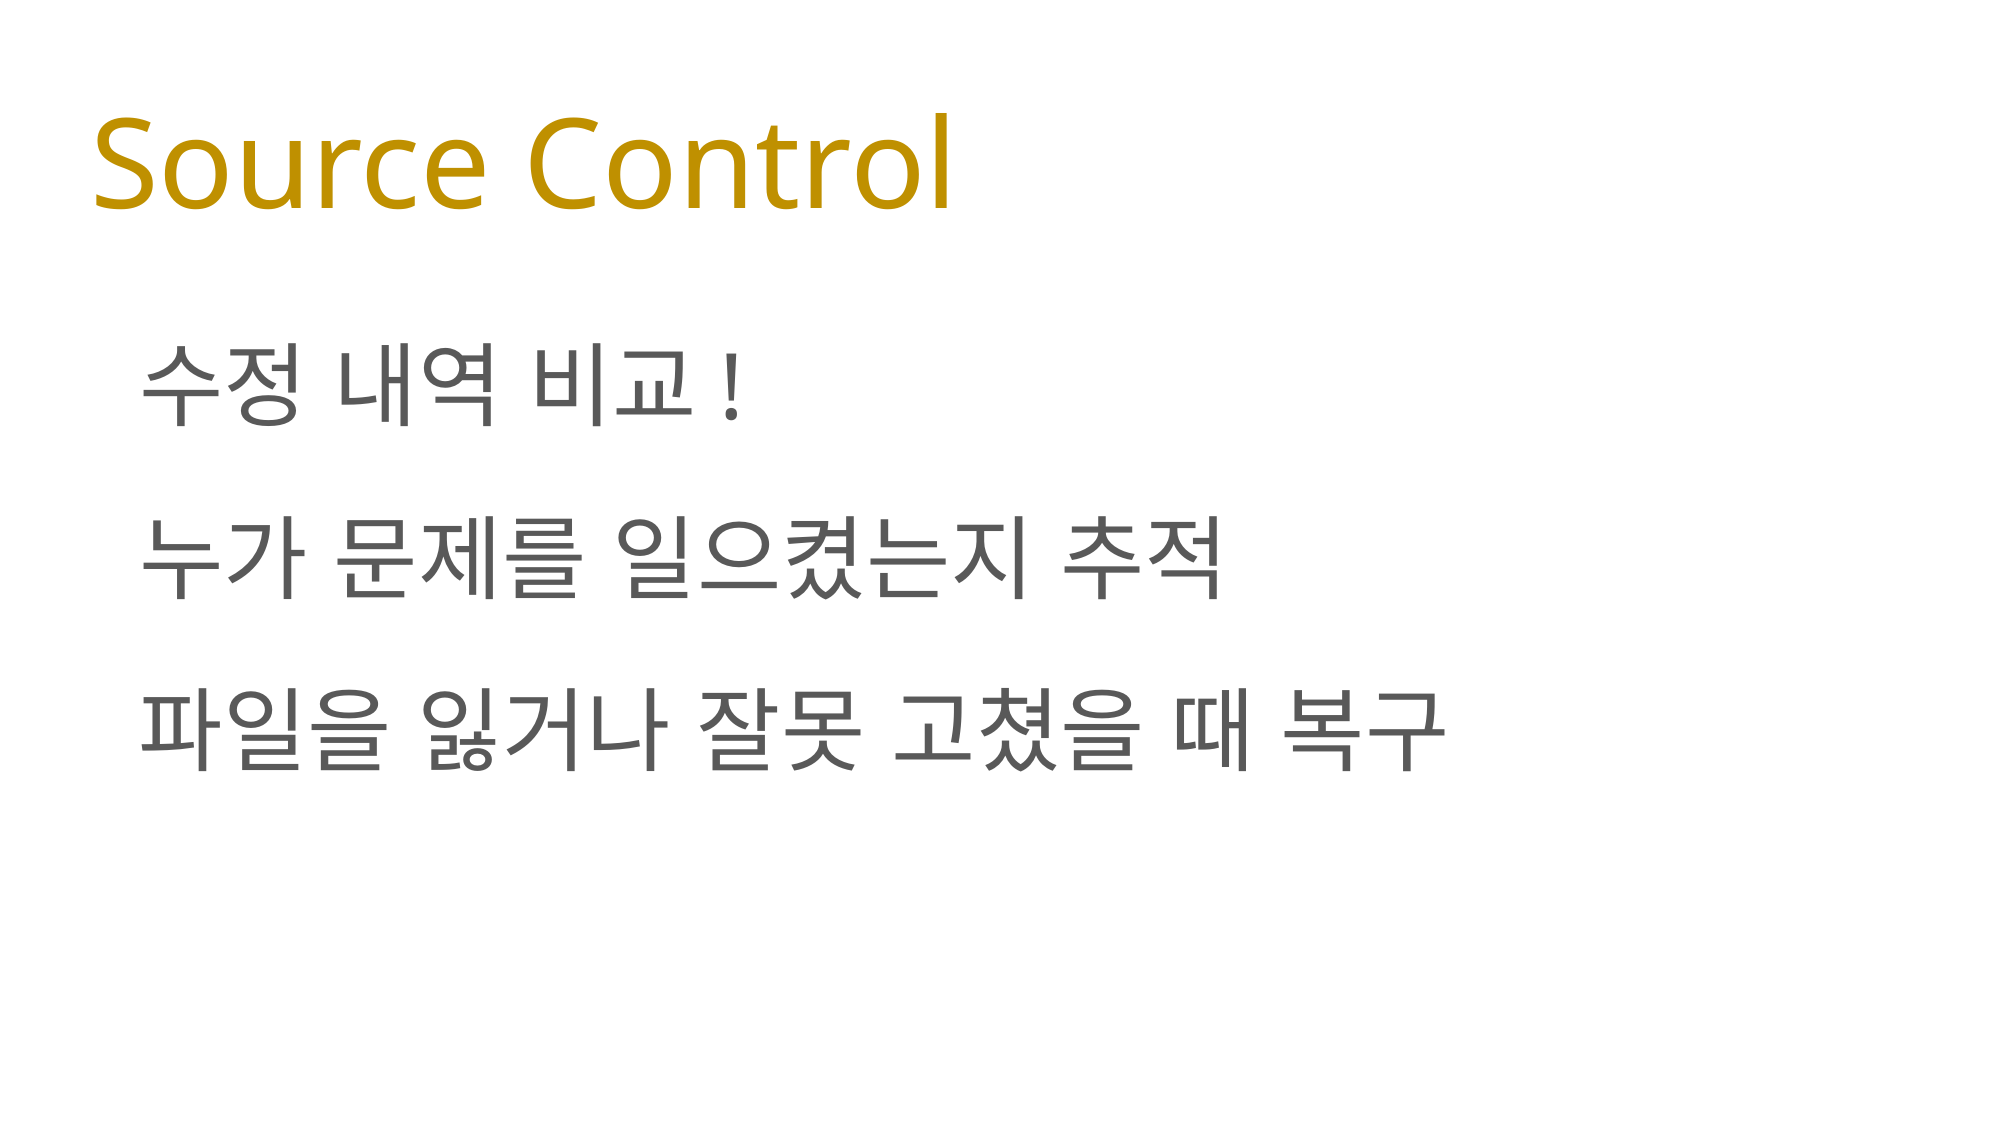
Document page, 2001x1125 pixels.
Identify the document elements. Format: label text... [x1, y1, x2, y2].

text_box 누가 문제를 일으켰는지 추적 [124, 453, 1435, 626]
text_box 파일을 잃거나 잘못 고쳤을 때 복구 [124, 626, 1590, 844]
text_box 수정 내역 비교! [124, 281, 1435, 453]
title Source Control [75, 59, 1800, 278]
